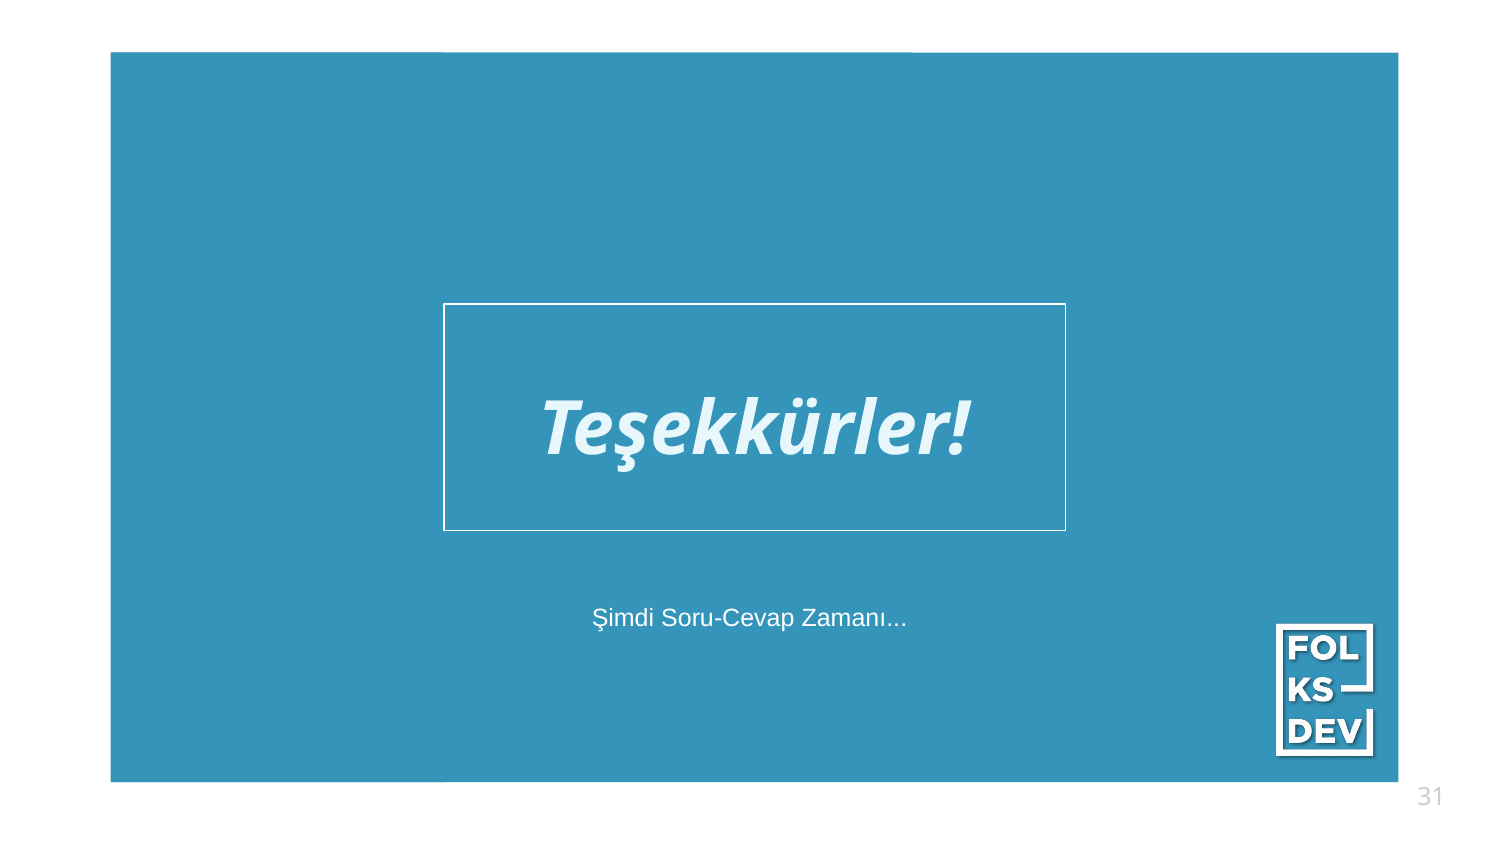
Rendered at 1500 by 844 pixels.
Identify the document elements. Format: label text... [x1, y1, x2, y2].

picture [1231, 596, 1418, 783]
title Teşekkürler! [441, 301, 1069, 534]
slide_number 31 [1402, 764, 1493, 830]
text_box [110, 52, 444, 783]
text_box [444, 52, 1399, 783]
list Şimdi Soru-Cevap Zamanı... [439, 586, 1061, 656]
